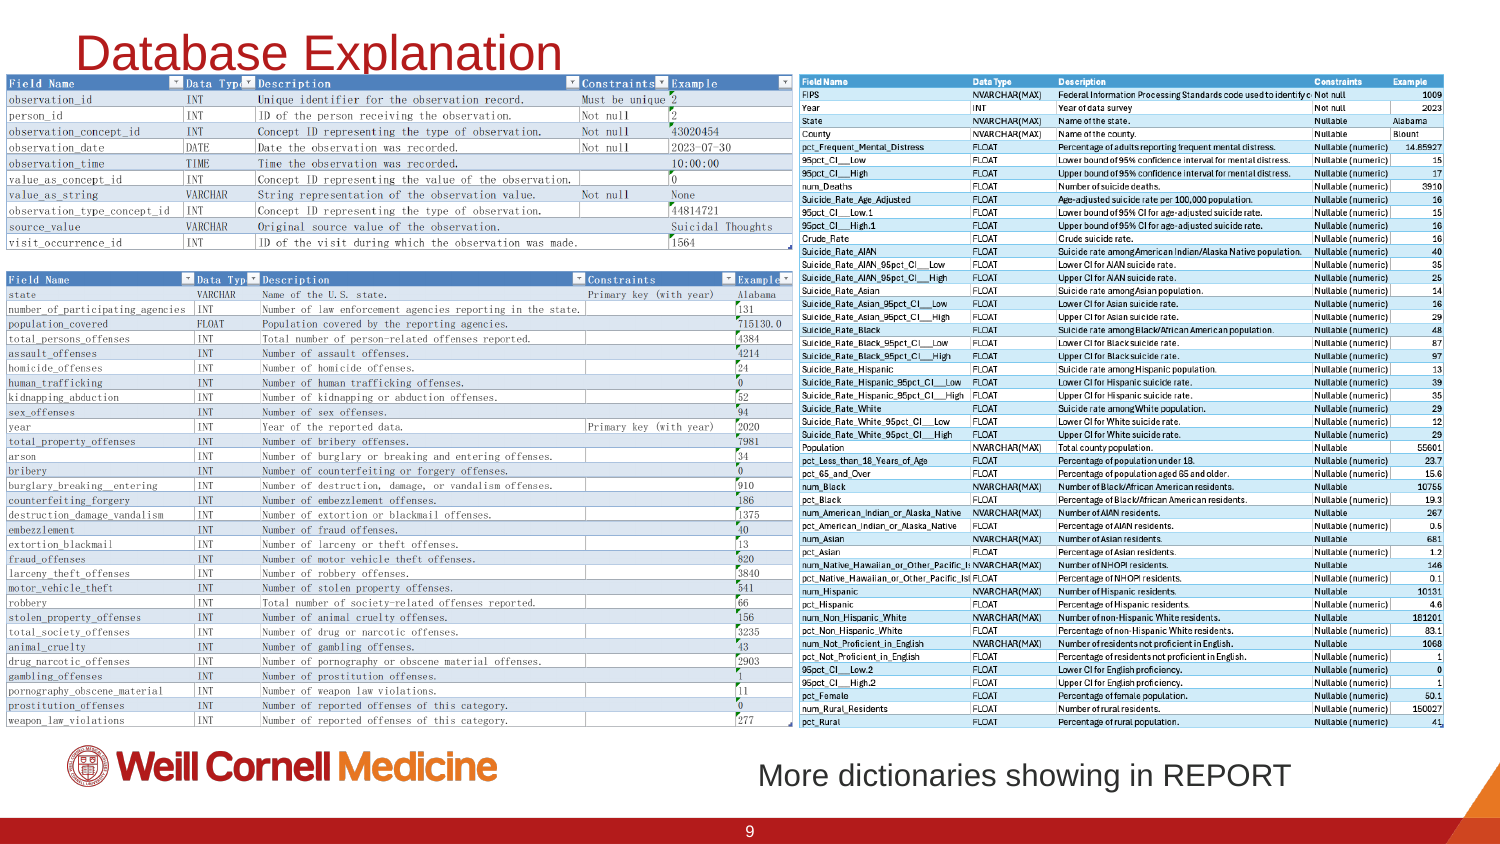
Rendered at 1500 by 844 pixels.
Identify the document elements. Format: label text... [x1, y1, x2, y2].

picture [0, 745, 1500, 844]
title Database Explanation [75, 20, 1424, 74]
text_box More dictionaries showing in REPORT [580, 748, 1470, 800]
picture [6, 74, 793, 250]
picture [6, 270, 793, 728]
picture [799, 74, 1444, 729]
